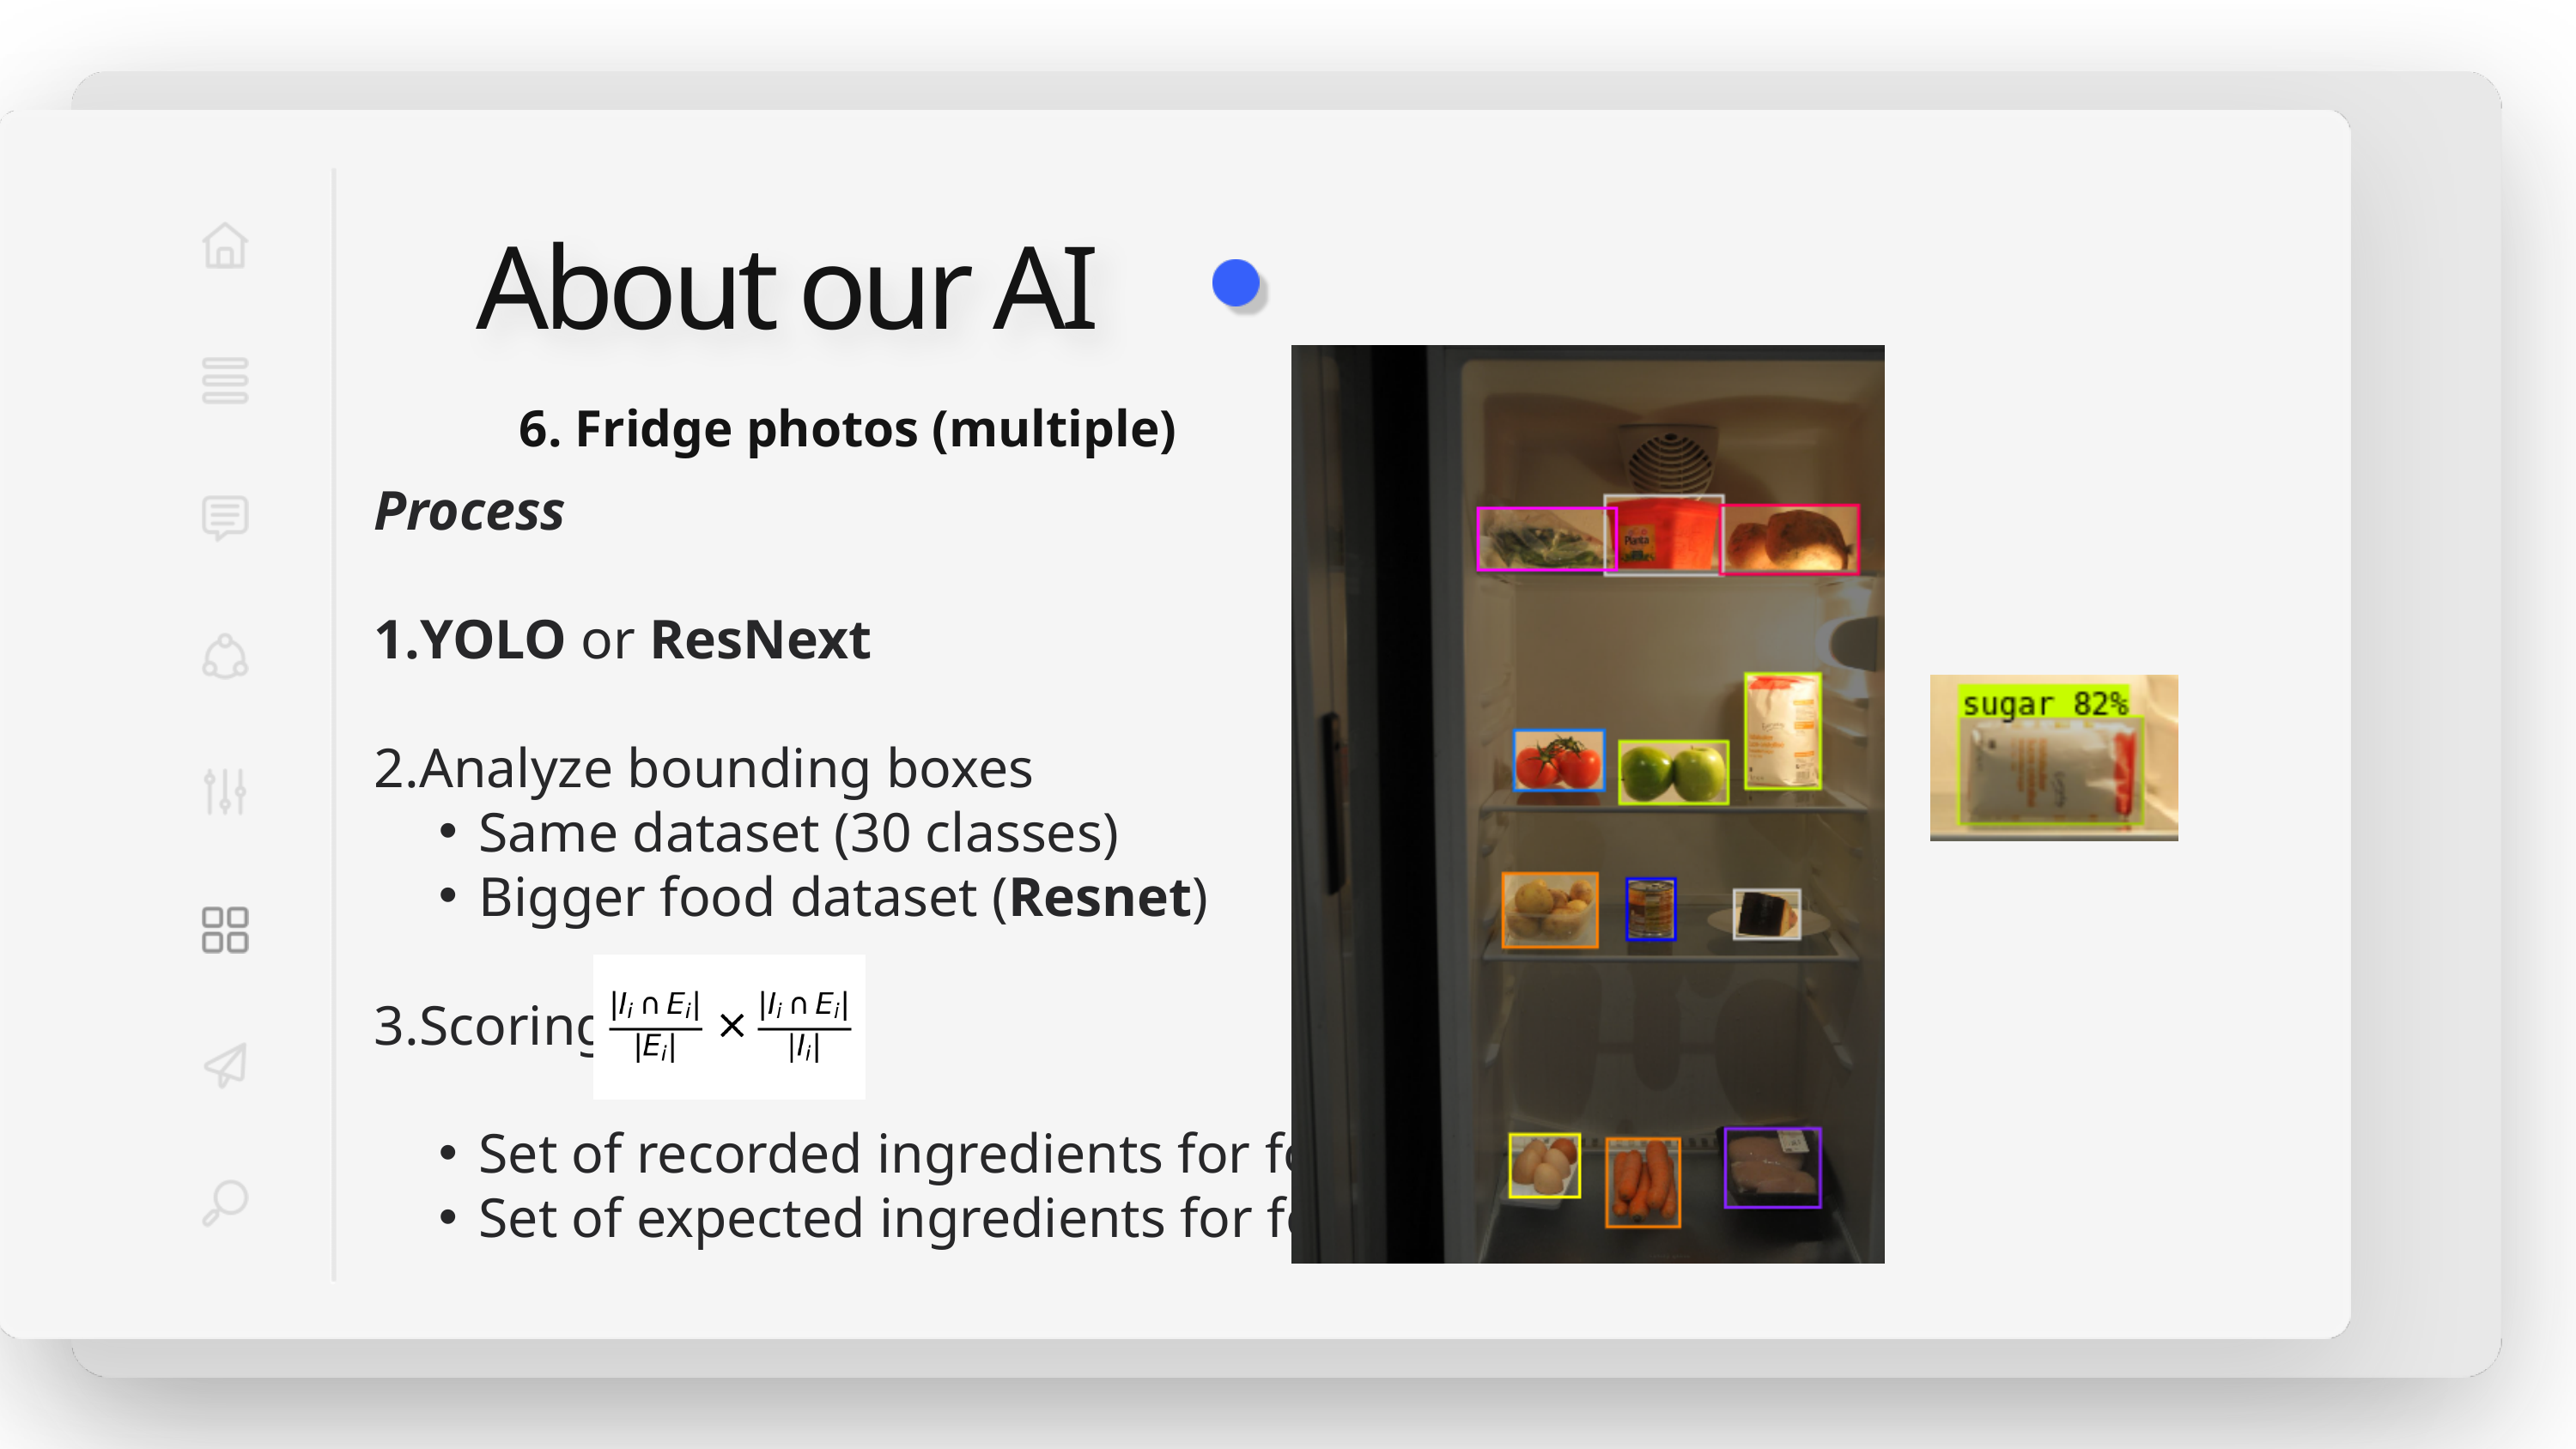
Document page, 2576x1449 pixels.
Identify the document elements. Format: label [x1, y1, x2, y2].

picture [0, 70, 2504, 1378]
